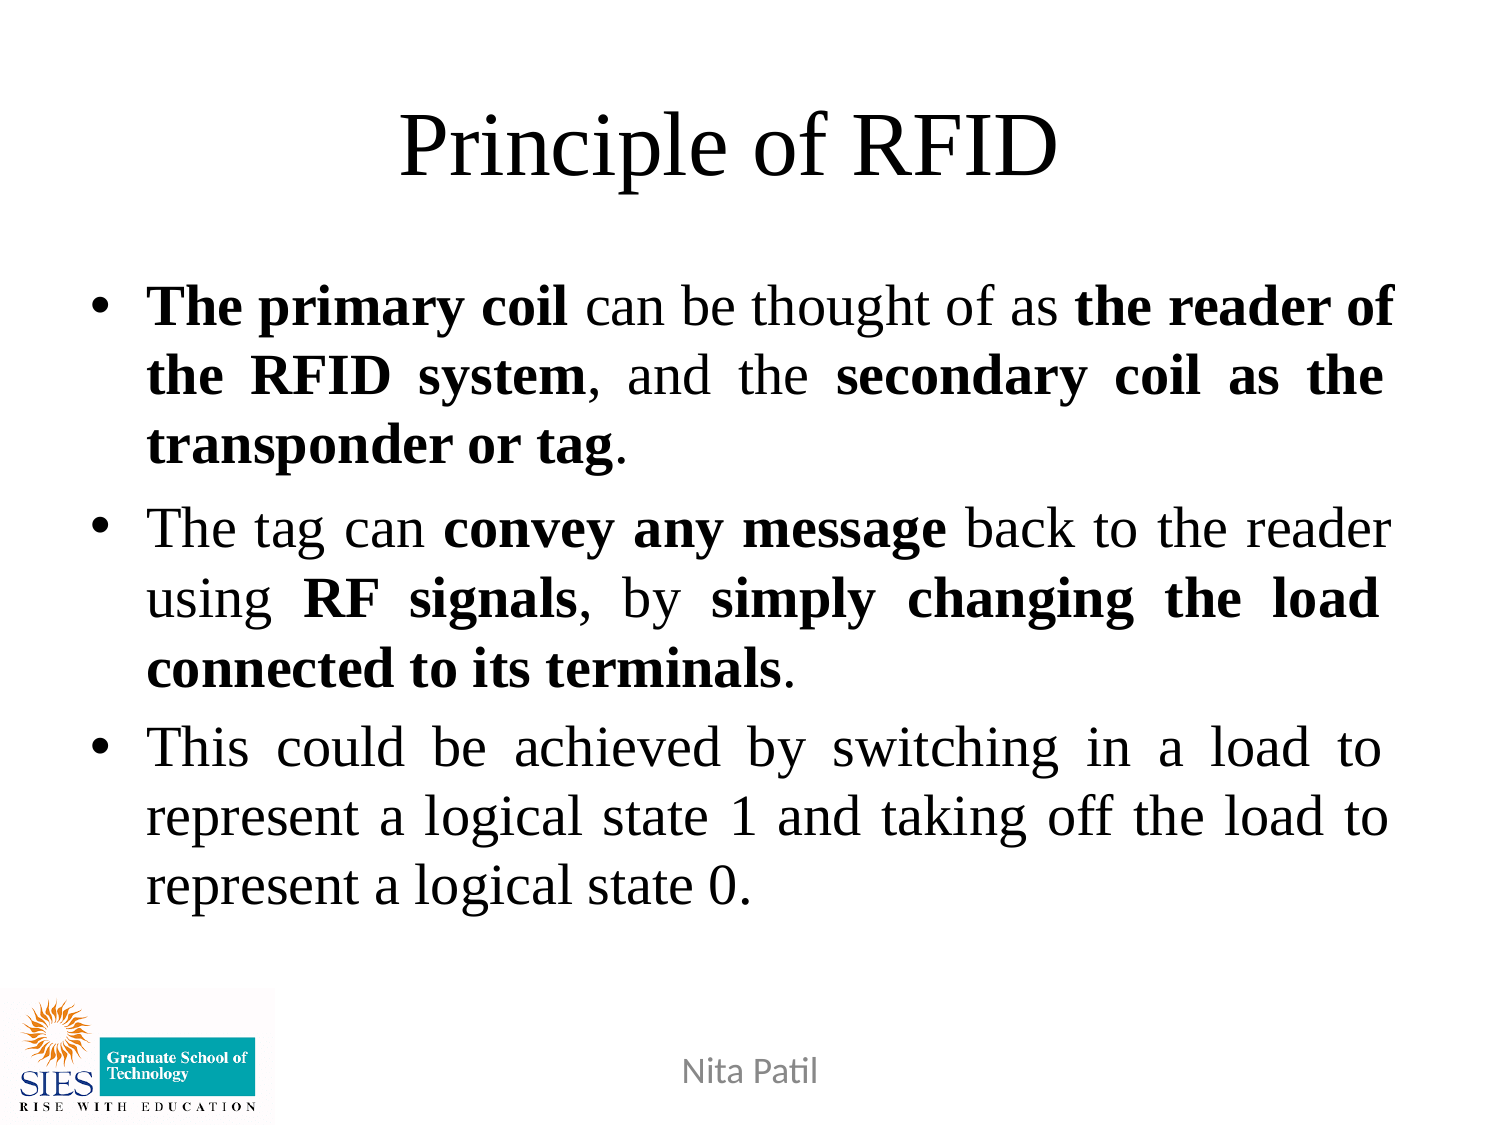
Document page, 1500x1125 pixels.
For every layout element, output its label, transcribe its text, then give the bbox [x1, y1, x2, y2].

picture [0, 988, 276, 1125]
footer Nita Patil [510, 1046, 990, 1125]
title Principle of RFID [396, 81, 1103, 272]
text_box The primary coil can be thought of as the reader of the RFID system, and the secondary coil as the transponder or tag. The tag can convey any message back to the reader using RF signals, by simply changing the load connected to its terminals. This could be achieved by switching in a load to represent a logical state 1 and taking off the load to represent a logical state 0. [87, 267, 1412, 919]
